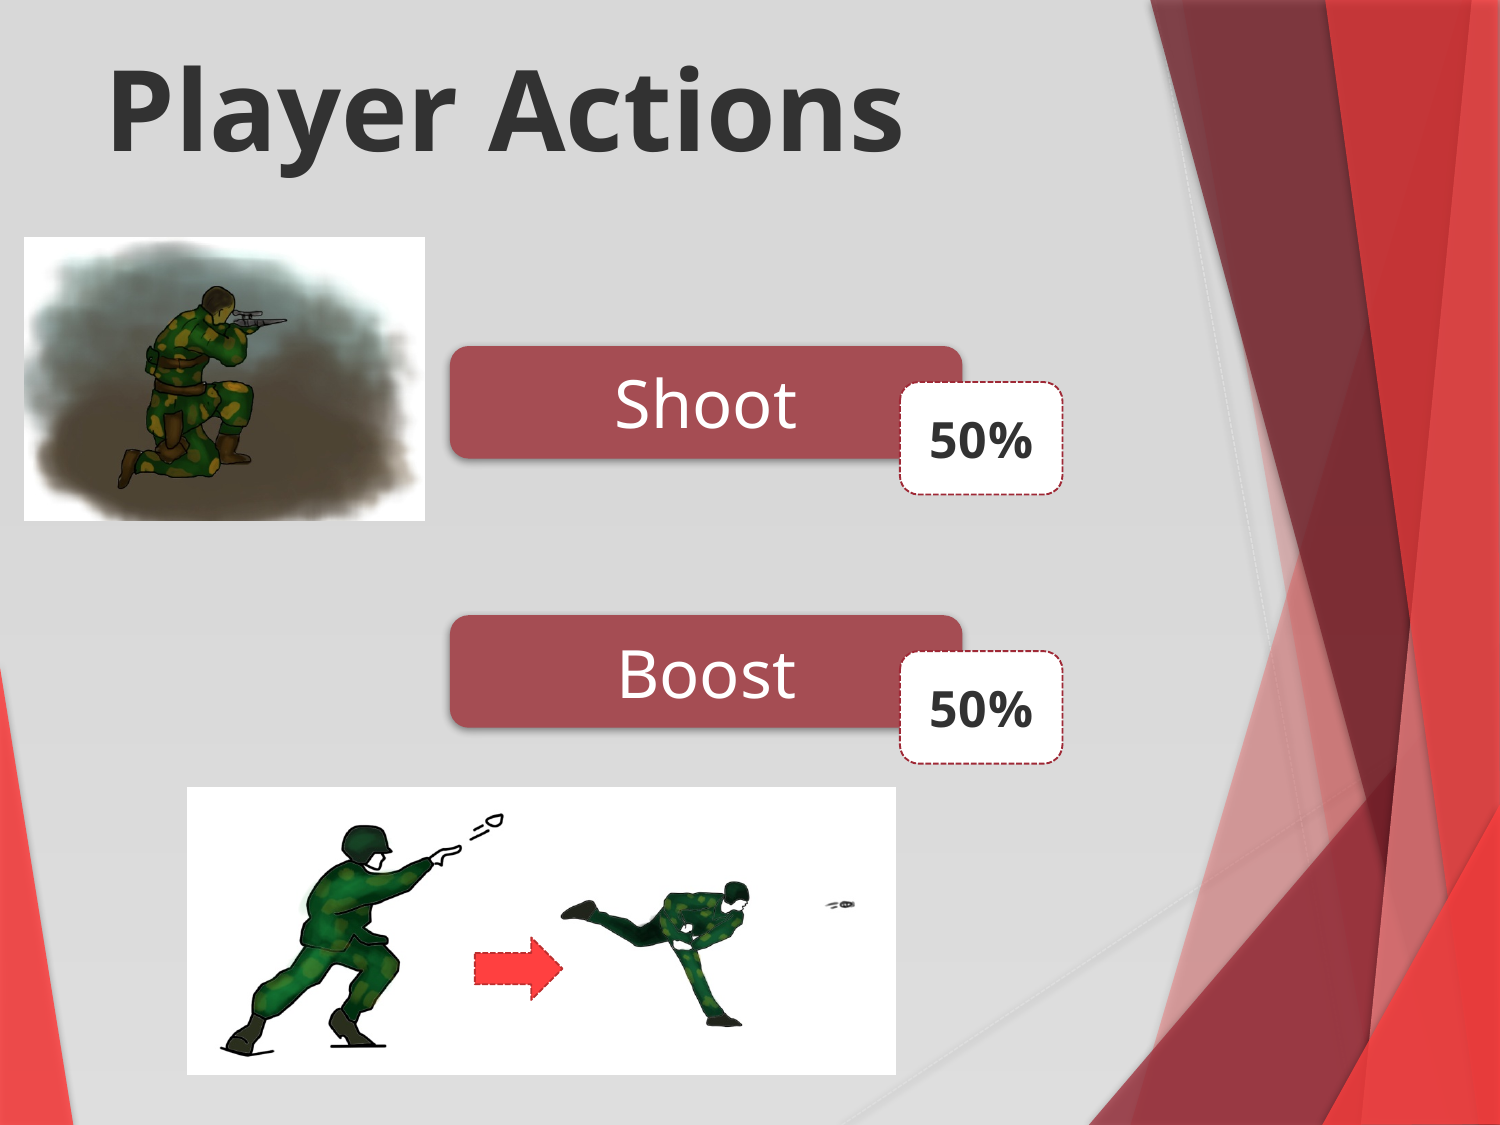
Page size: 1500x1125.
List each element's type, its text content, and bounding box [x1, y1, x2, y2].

picture [24, 237, 426, 521]
text_box Shoot [449, 346, 963, 459]
text_box Boost [449, 615, 963, 728]
text_box 50% [898, 381, 1064, 496]
text_box 50% [898, 650, 1064, 765]
picture [187, 787, 896, 1076]
text_box Player Actions [89, 31, 975, 182]
